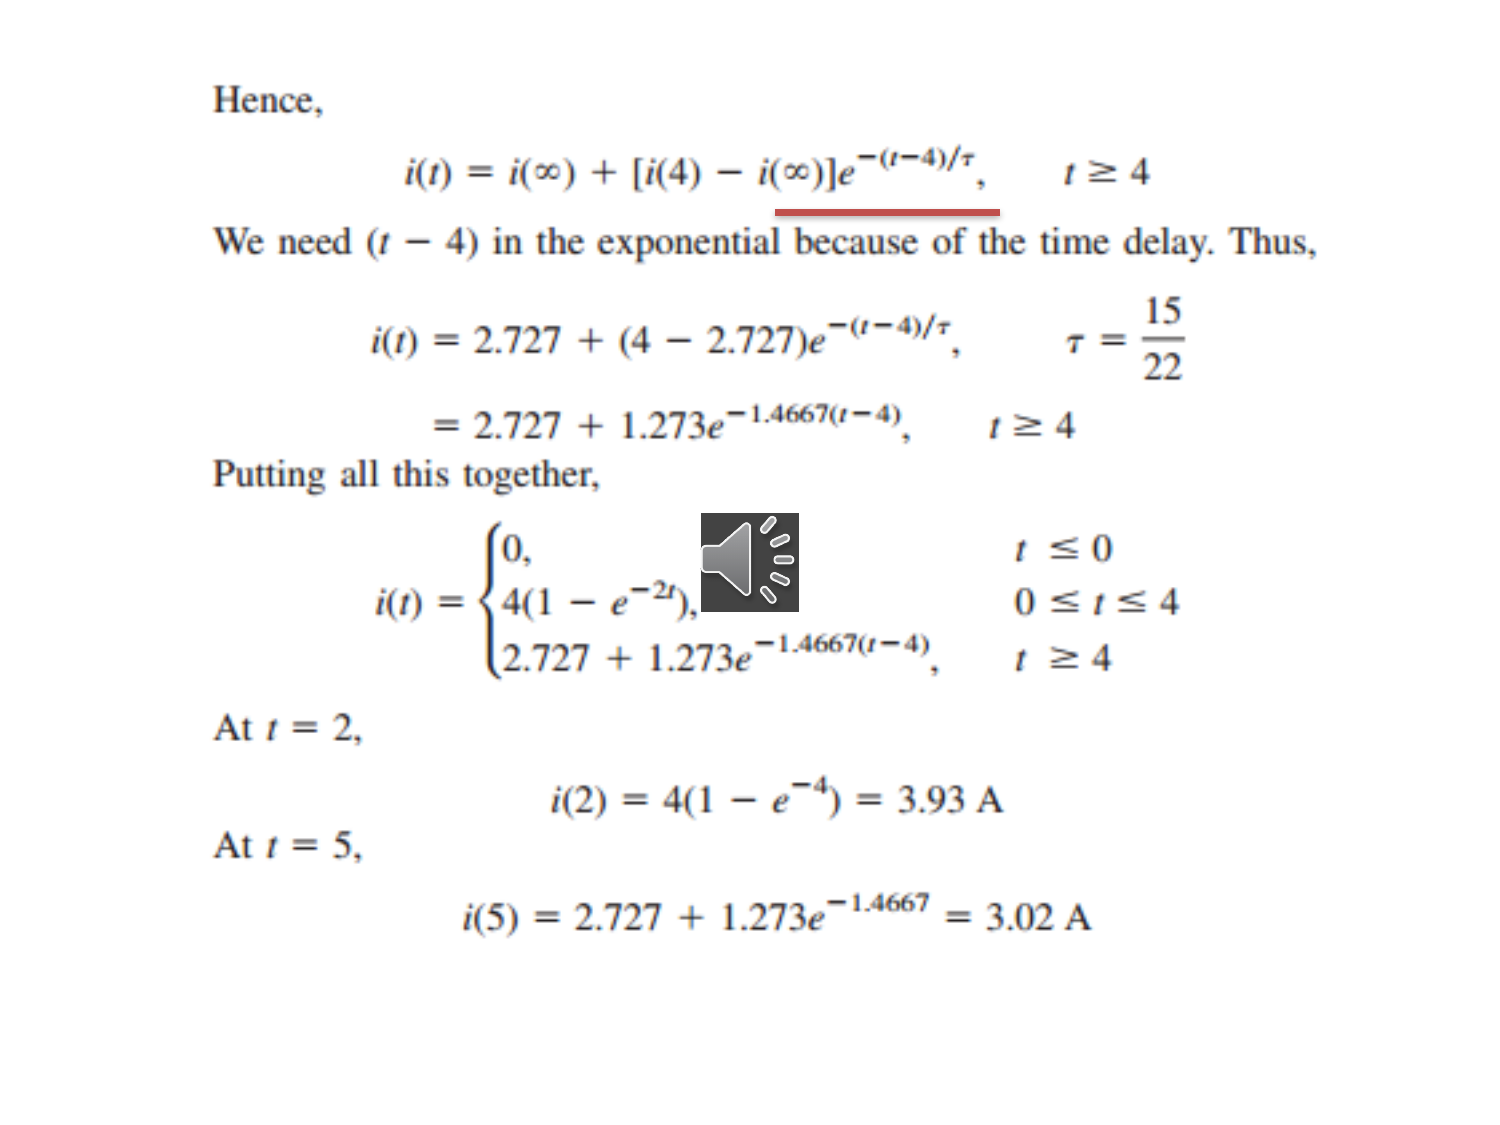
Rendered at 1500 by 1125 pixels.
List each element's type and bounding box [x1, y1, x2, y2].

picture [62, 74, 1379, 1076]
